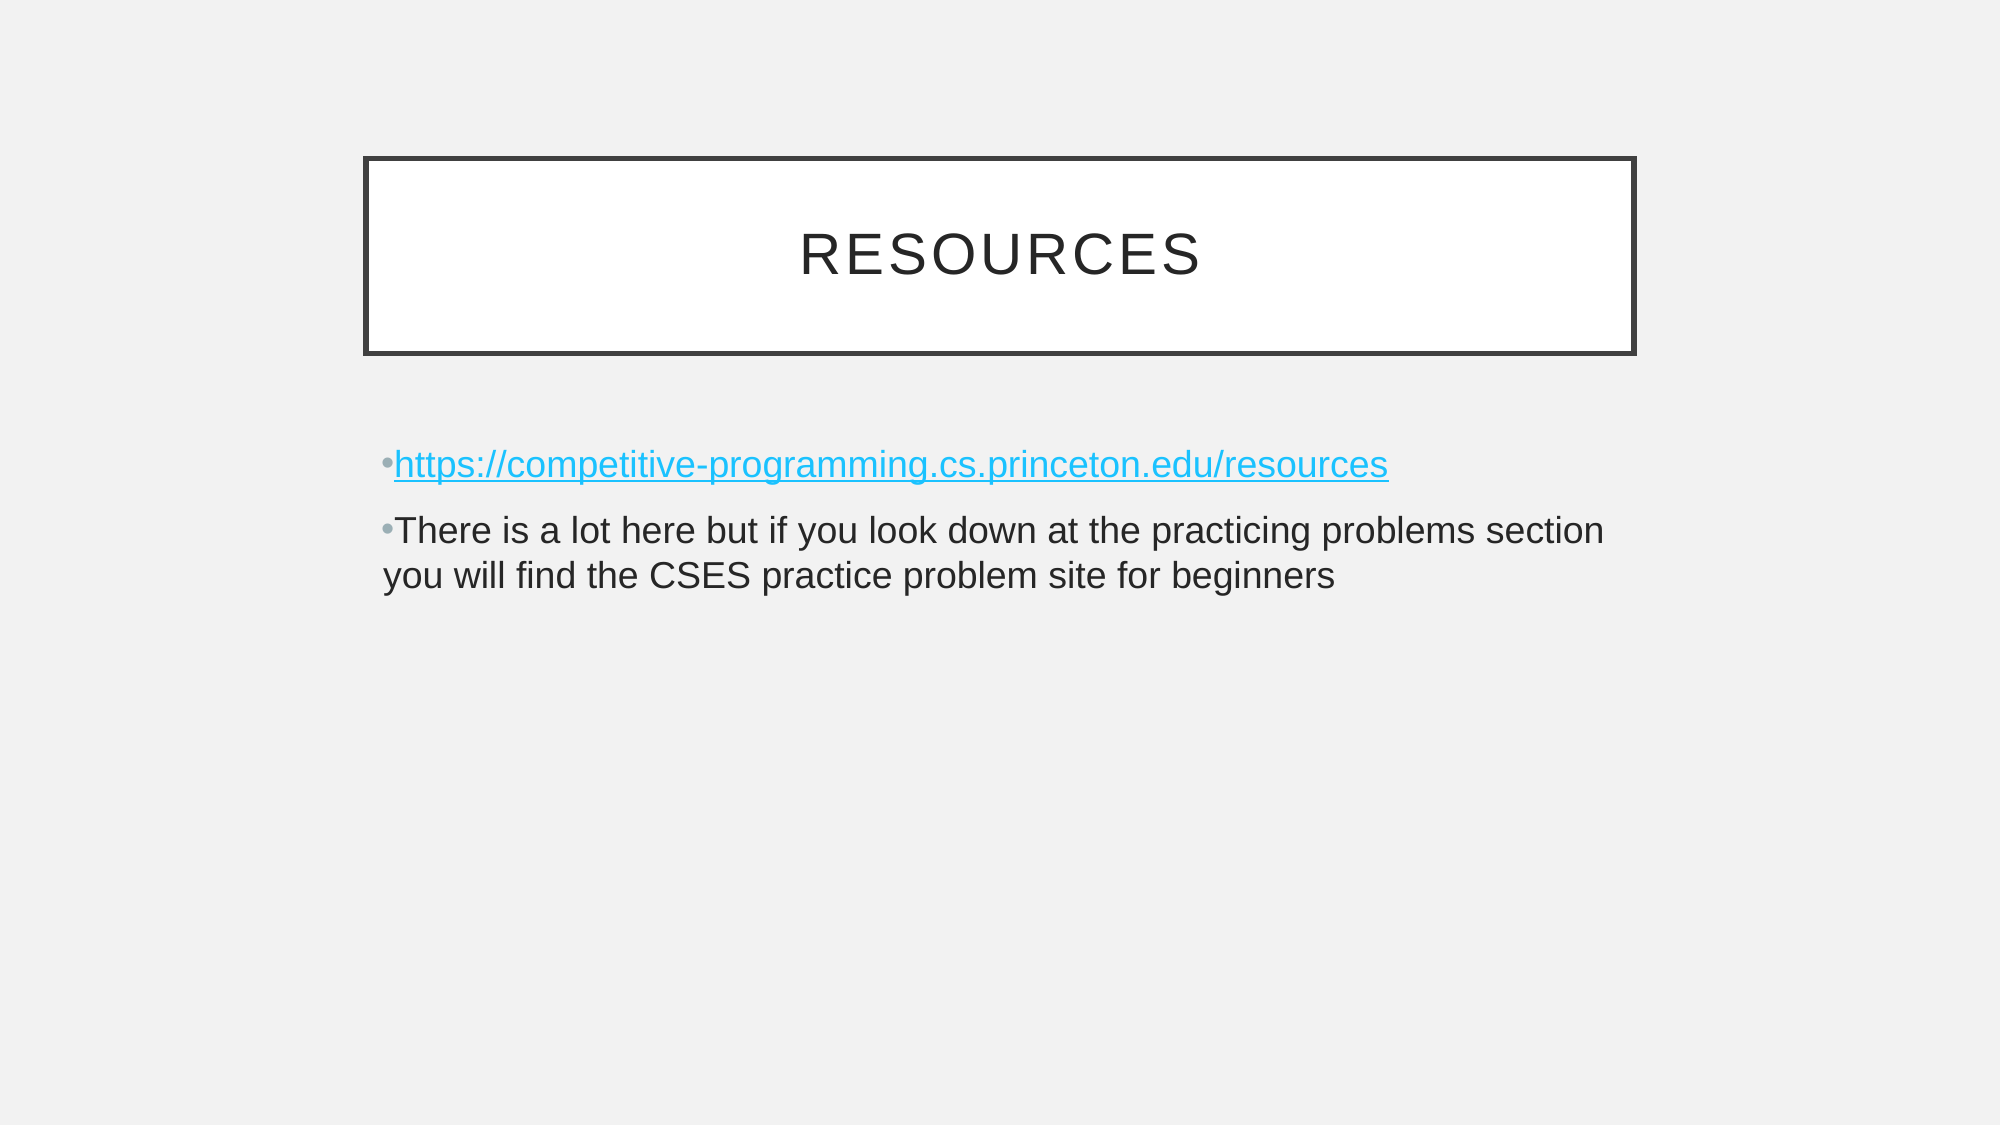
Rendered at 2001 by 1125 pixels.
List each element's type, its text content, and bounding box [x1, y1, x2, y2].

list https://competitive-programming.cs.princeton.edu/resources There is a lot here but if you look down at the practicing problems section you will find the CSES practice problem site for beginners [366, 432, 1634, 942]
title Resources [363, 156, 1637, 356]
